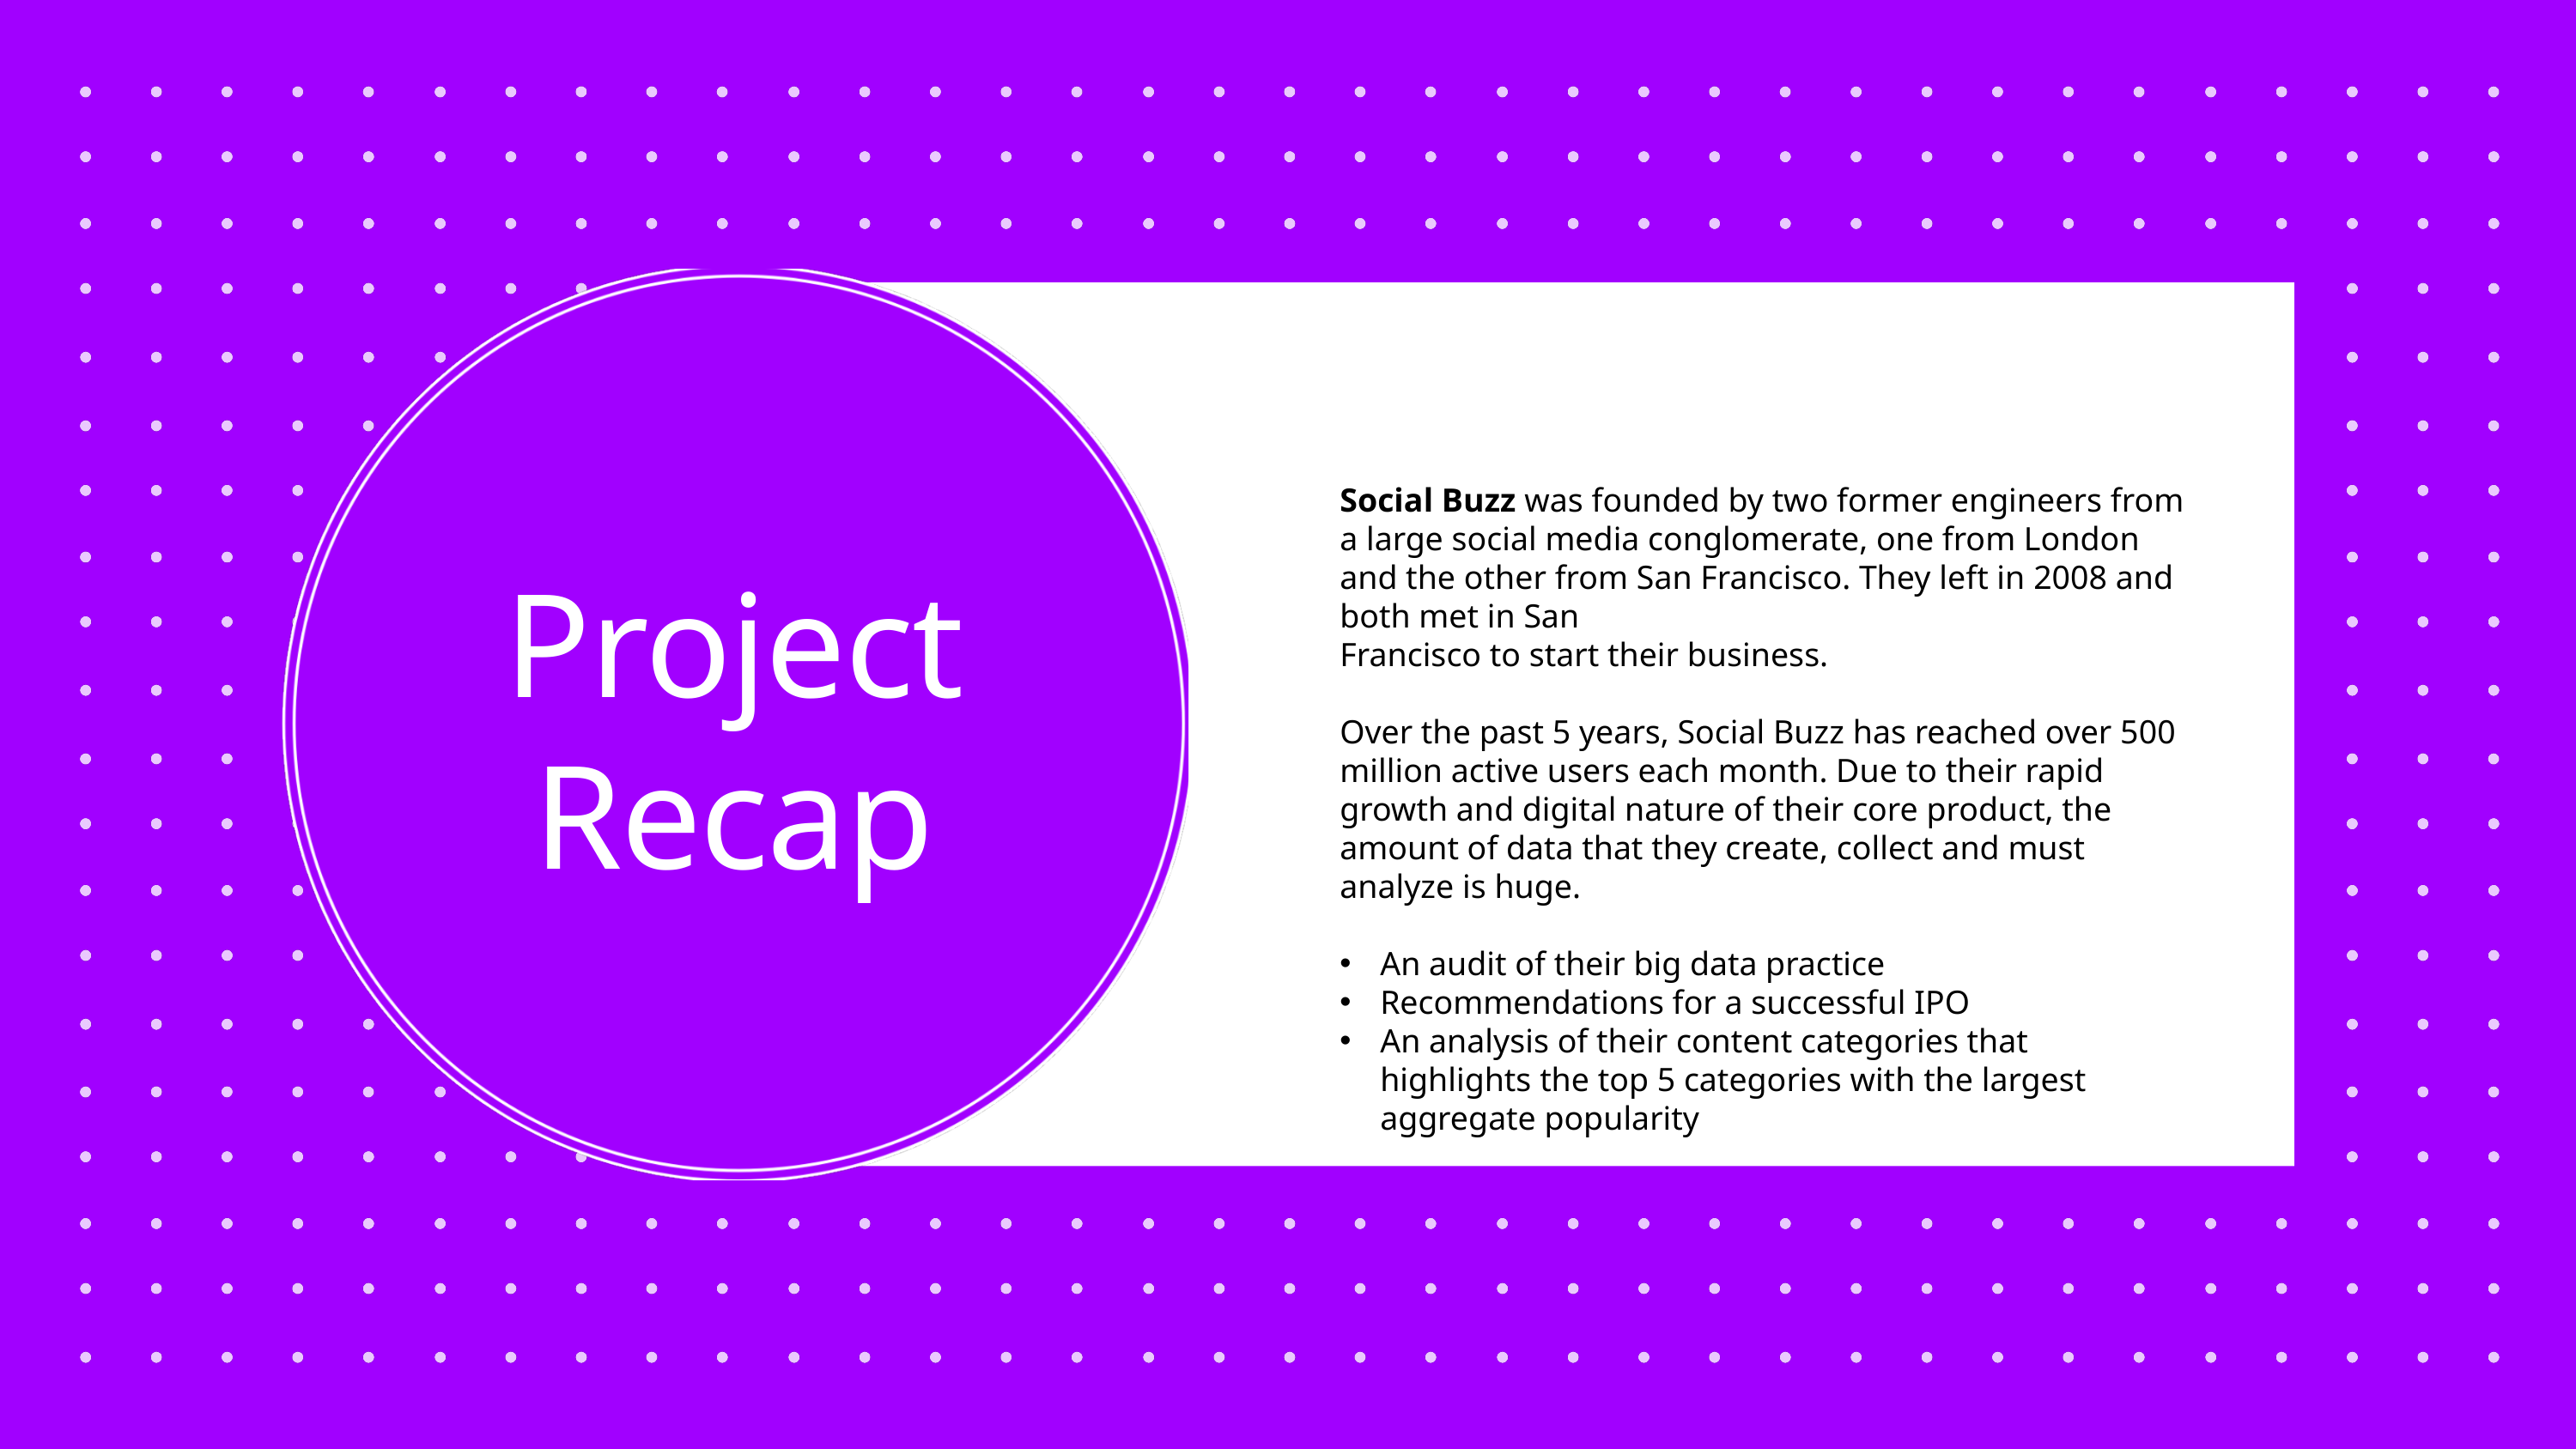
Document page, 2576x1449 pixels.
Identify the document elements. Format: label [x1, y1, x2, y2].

text_box [72, 82, 2504, 1367]
picture [278, 268, 1189, 1180]
